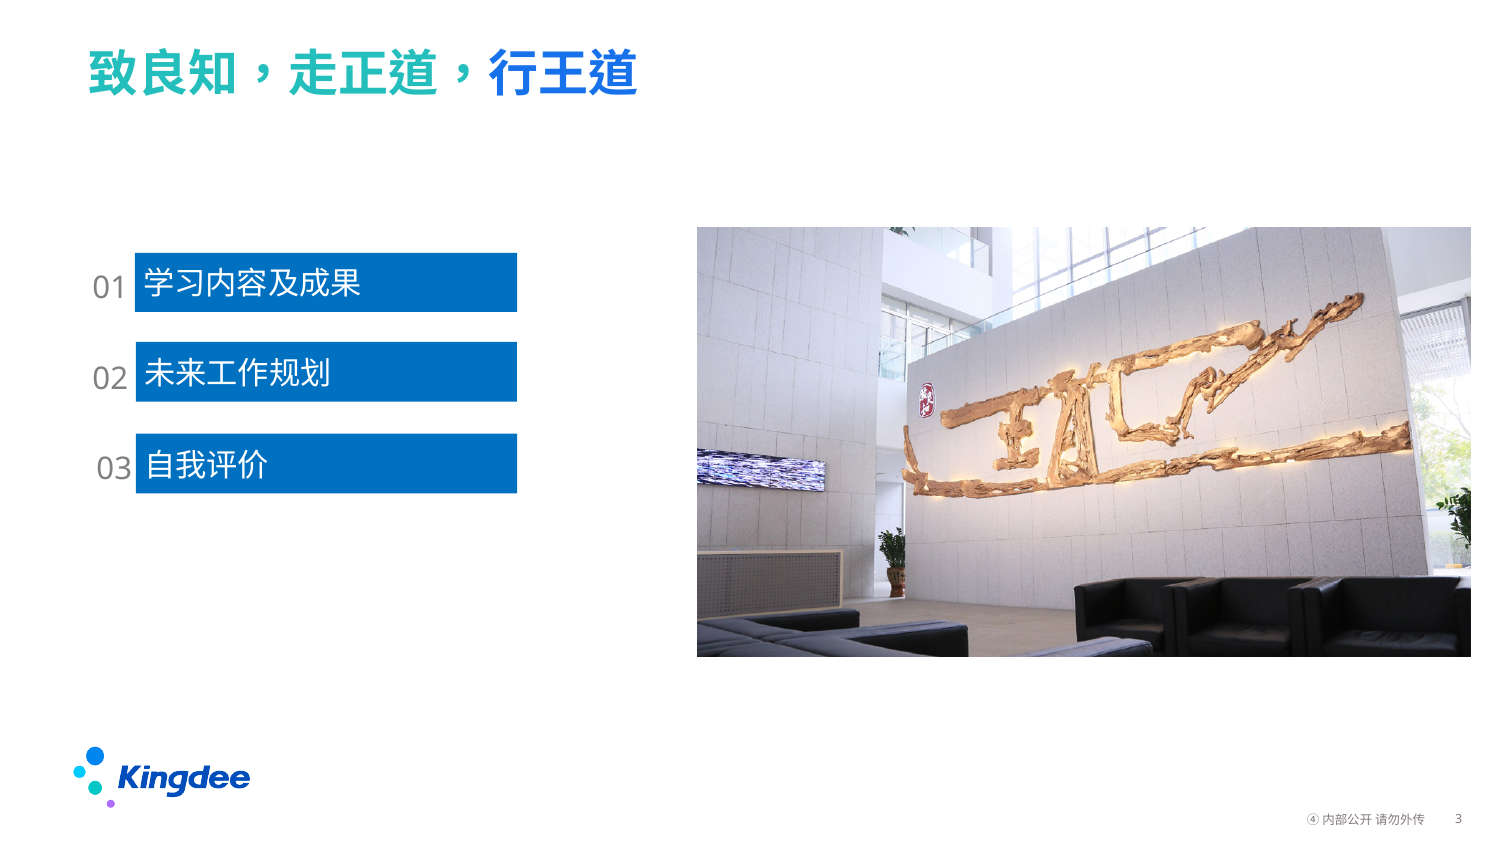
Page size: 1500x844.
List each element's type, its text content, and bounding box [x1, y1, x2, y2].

text_box 未来工作规划 [135, 341, 517, 402]
text_box 02 [69, 343, 144, 404]
text_box 学习内容及成果 [134, 252, 518, 312]
picture [697, 227, 1472, 658]
text_box 自我评价 [135, 433, 518, 494]
picture [73, 746, 250, 808]
text_box 01 [69, 252, 134, 312]
text_box 03 [73, 433, 135, 494]
title 致良知，走正道，行王道 [73, 33, 1425, 181]
